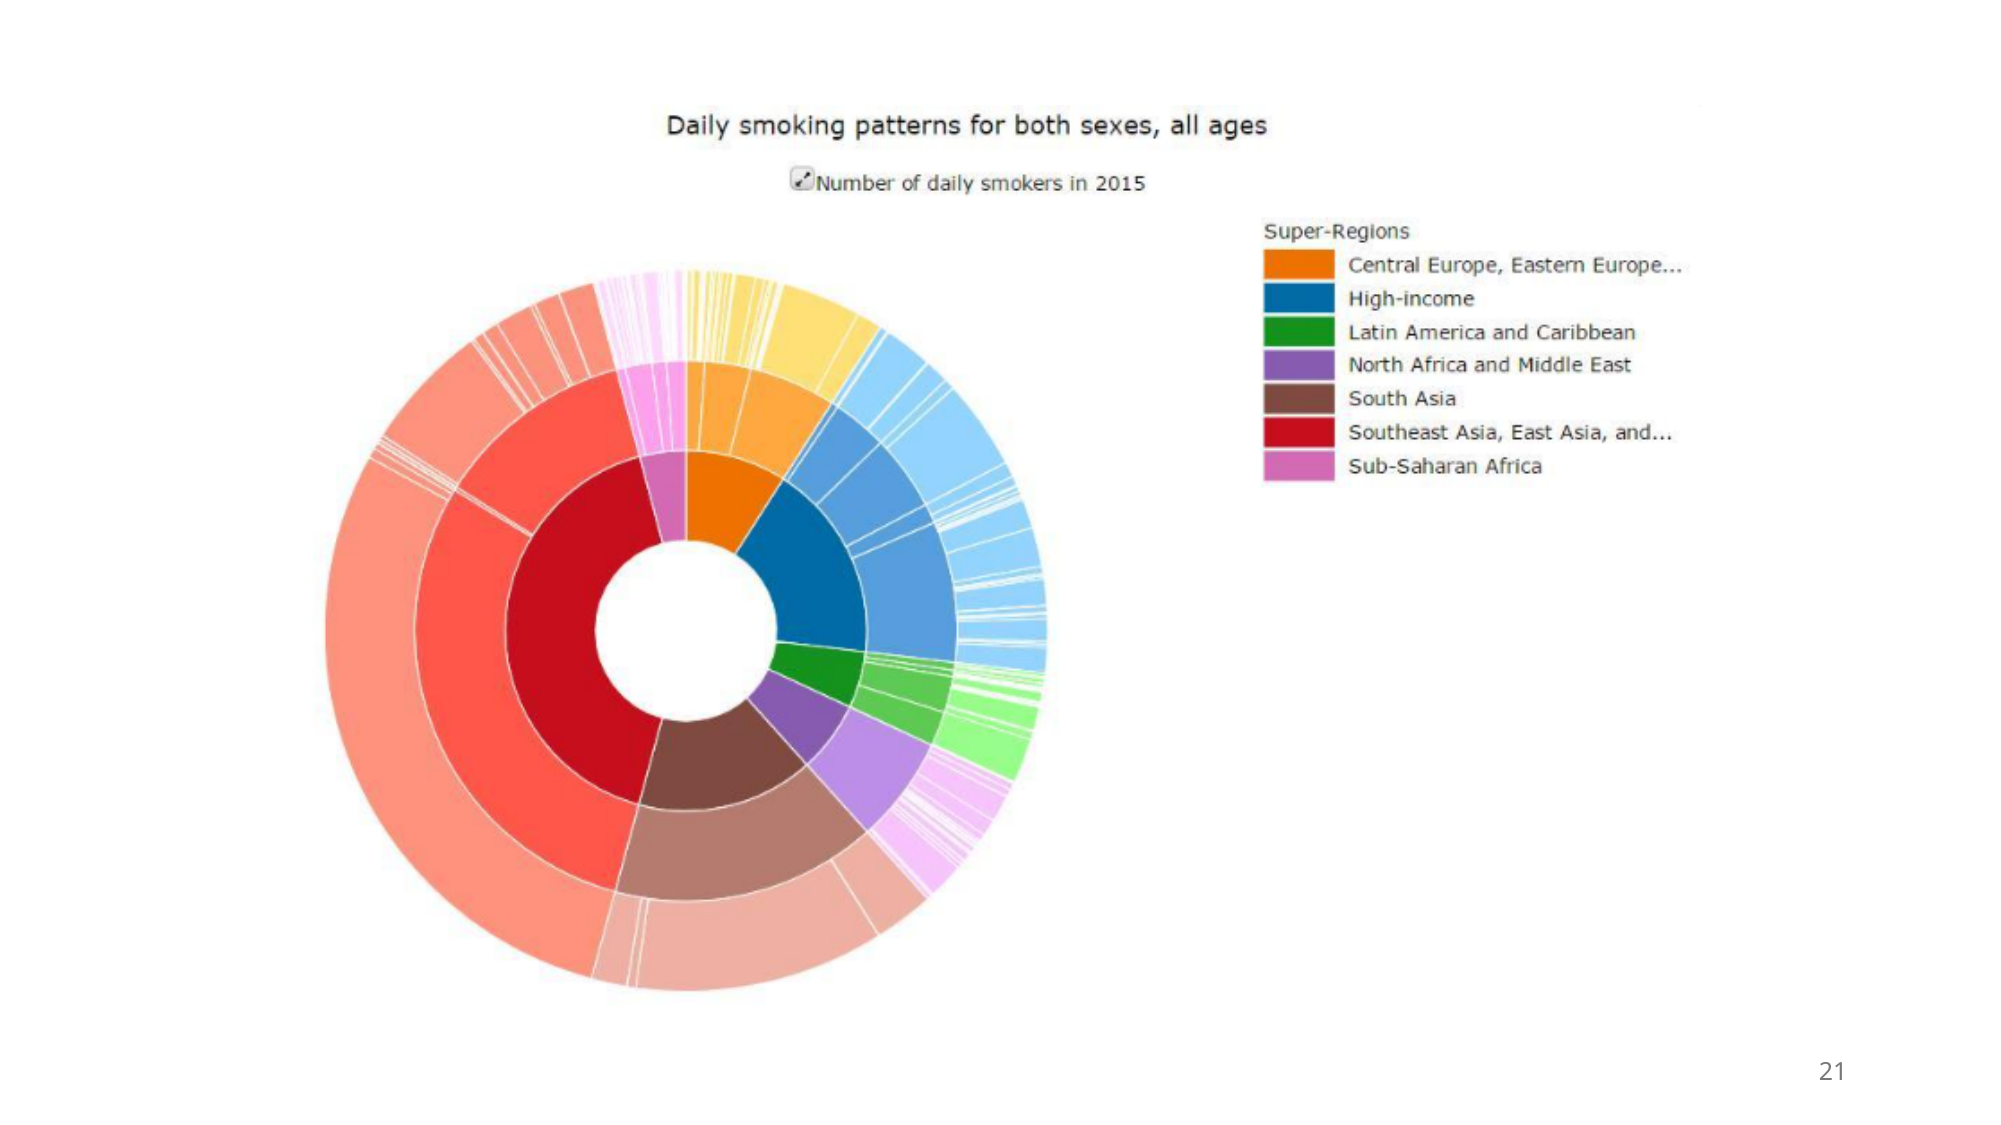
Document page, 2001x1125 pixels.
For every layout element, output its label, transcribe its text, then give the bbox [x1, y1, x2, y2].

slide_number 21 [1412, 1042, 1863, 1103]
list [299, 104, 1701, 1020]
